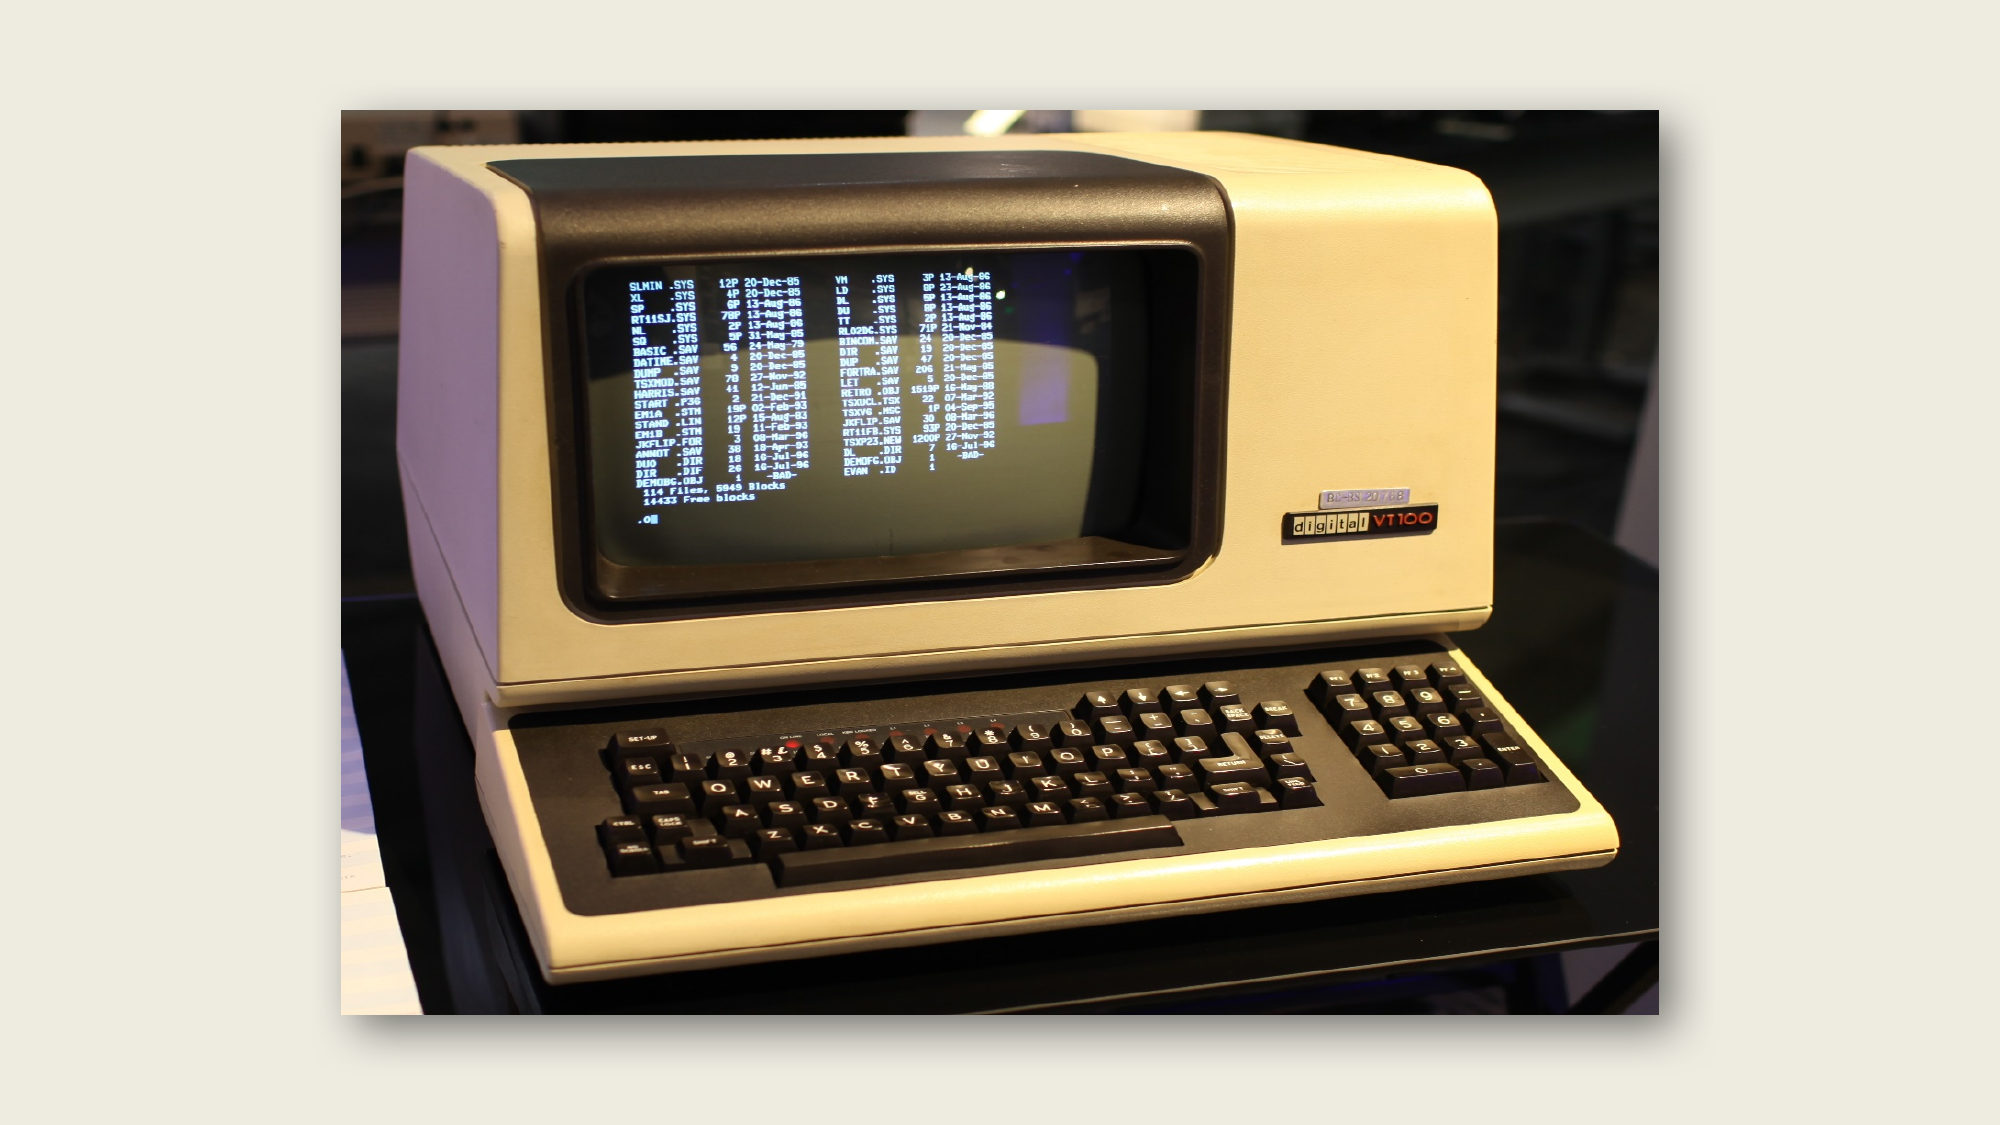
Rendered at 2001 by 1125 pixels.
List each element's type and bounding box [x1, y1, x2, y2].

picture [341, 110, 1659, 1015]
